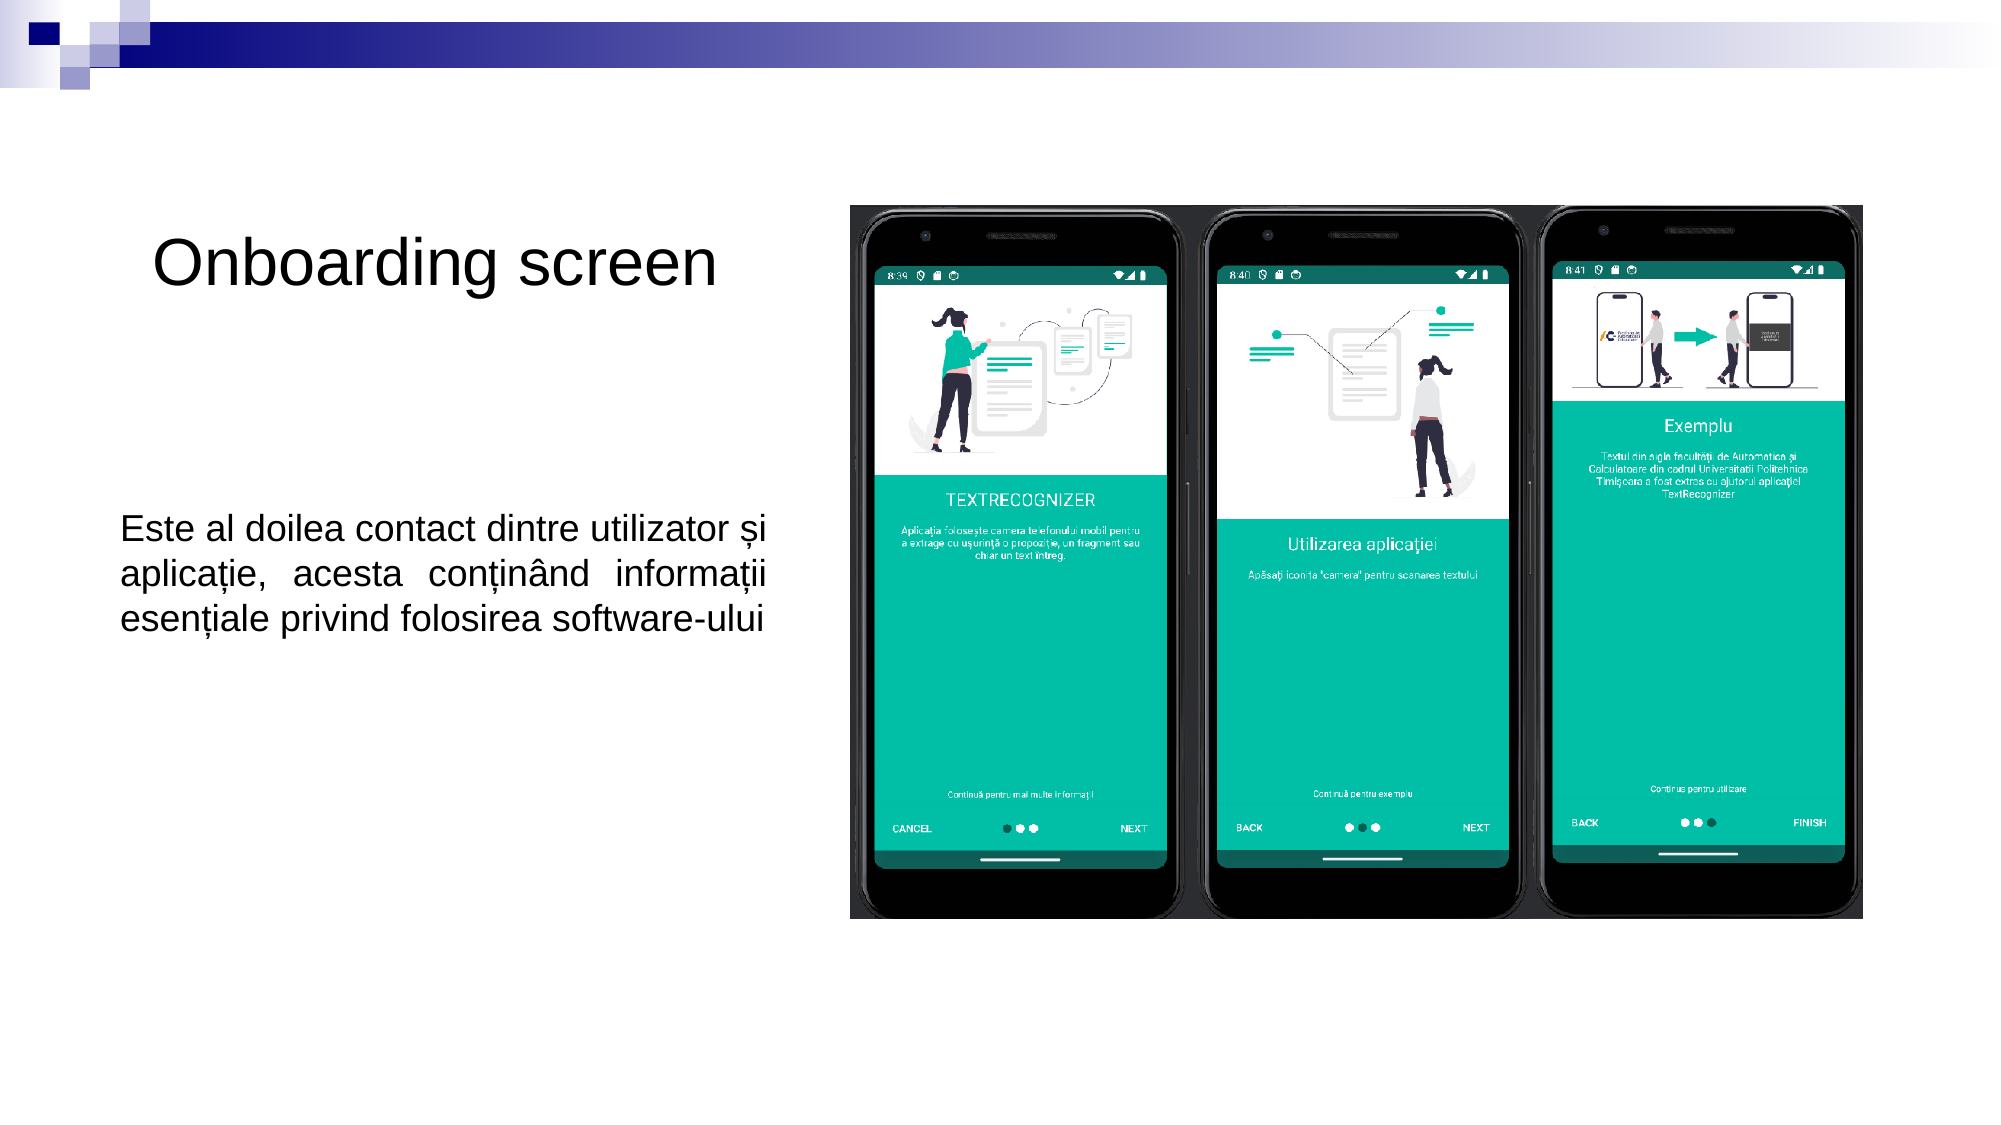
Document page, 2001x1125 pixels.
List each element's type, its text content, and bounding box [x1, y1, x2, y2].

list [850, 205, 1863, 919]
title Onboarding screen [137, 104, 783, 306]
list Este al doilea contact dintre utilizator și aplicație, acesta conținând informații esențiale privind folosirea software-ului [105, 449, 783, 675]
